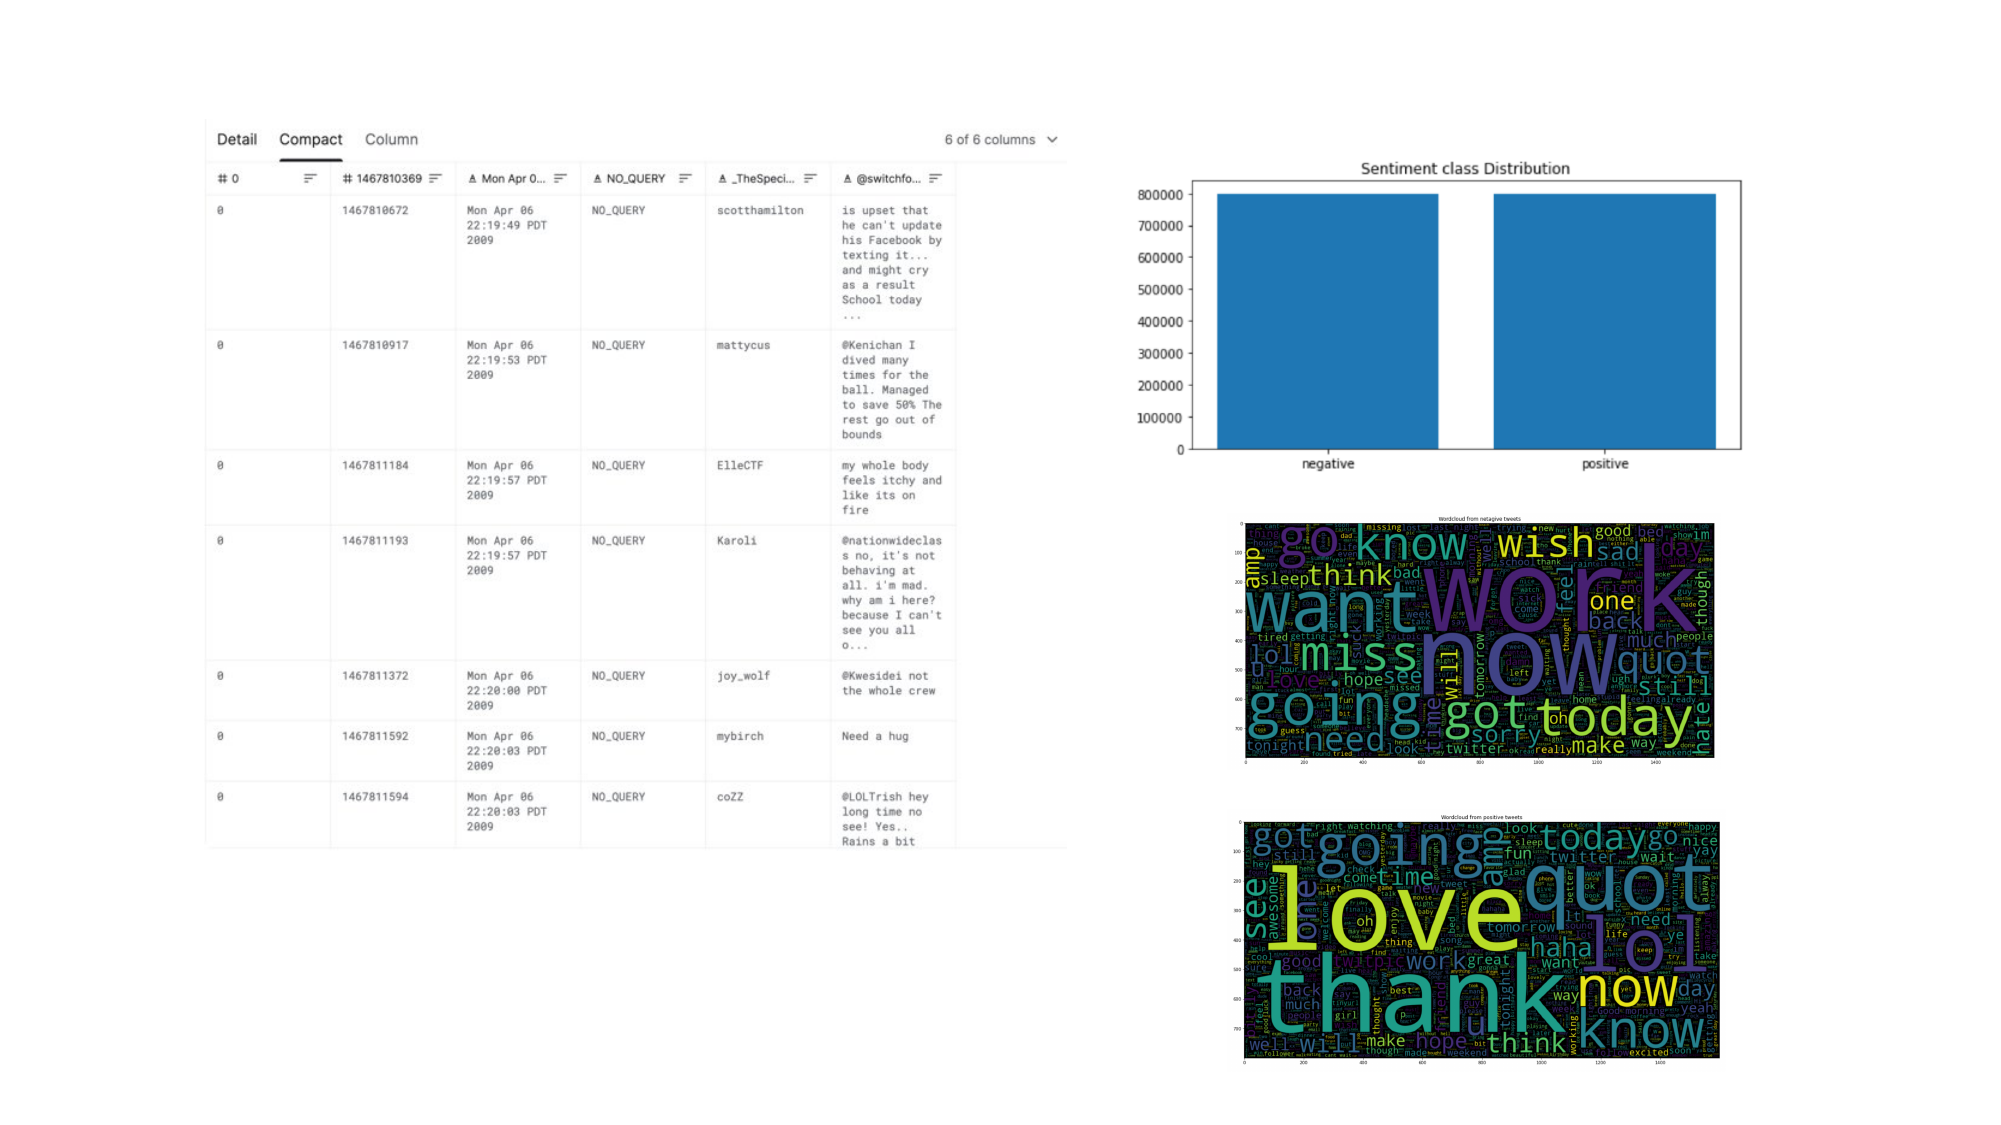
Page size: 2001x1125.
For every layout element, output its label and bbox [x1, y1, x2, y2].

picture [1126, 150, 1773, 485]
picture [1227, 513, 1721, 770]
picture [1227, 809, 1726, 1072]
list [204, 119, 1067, 851]
